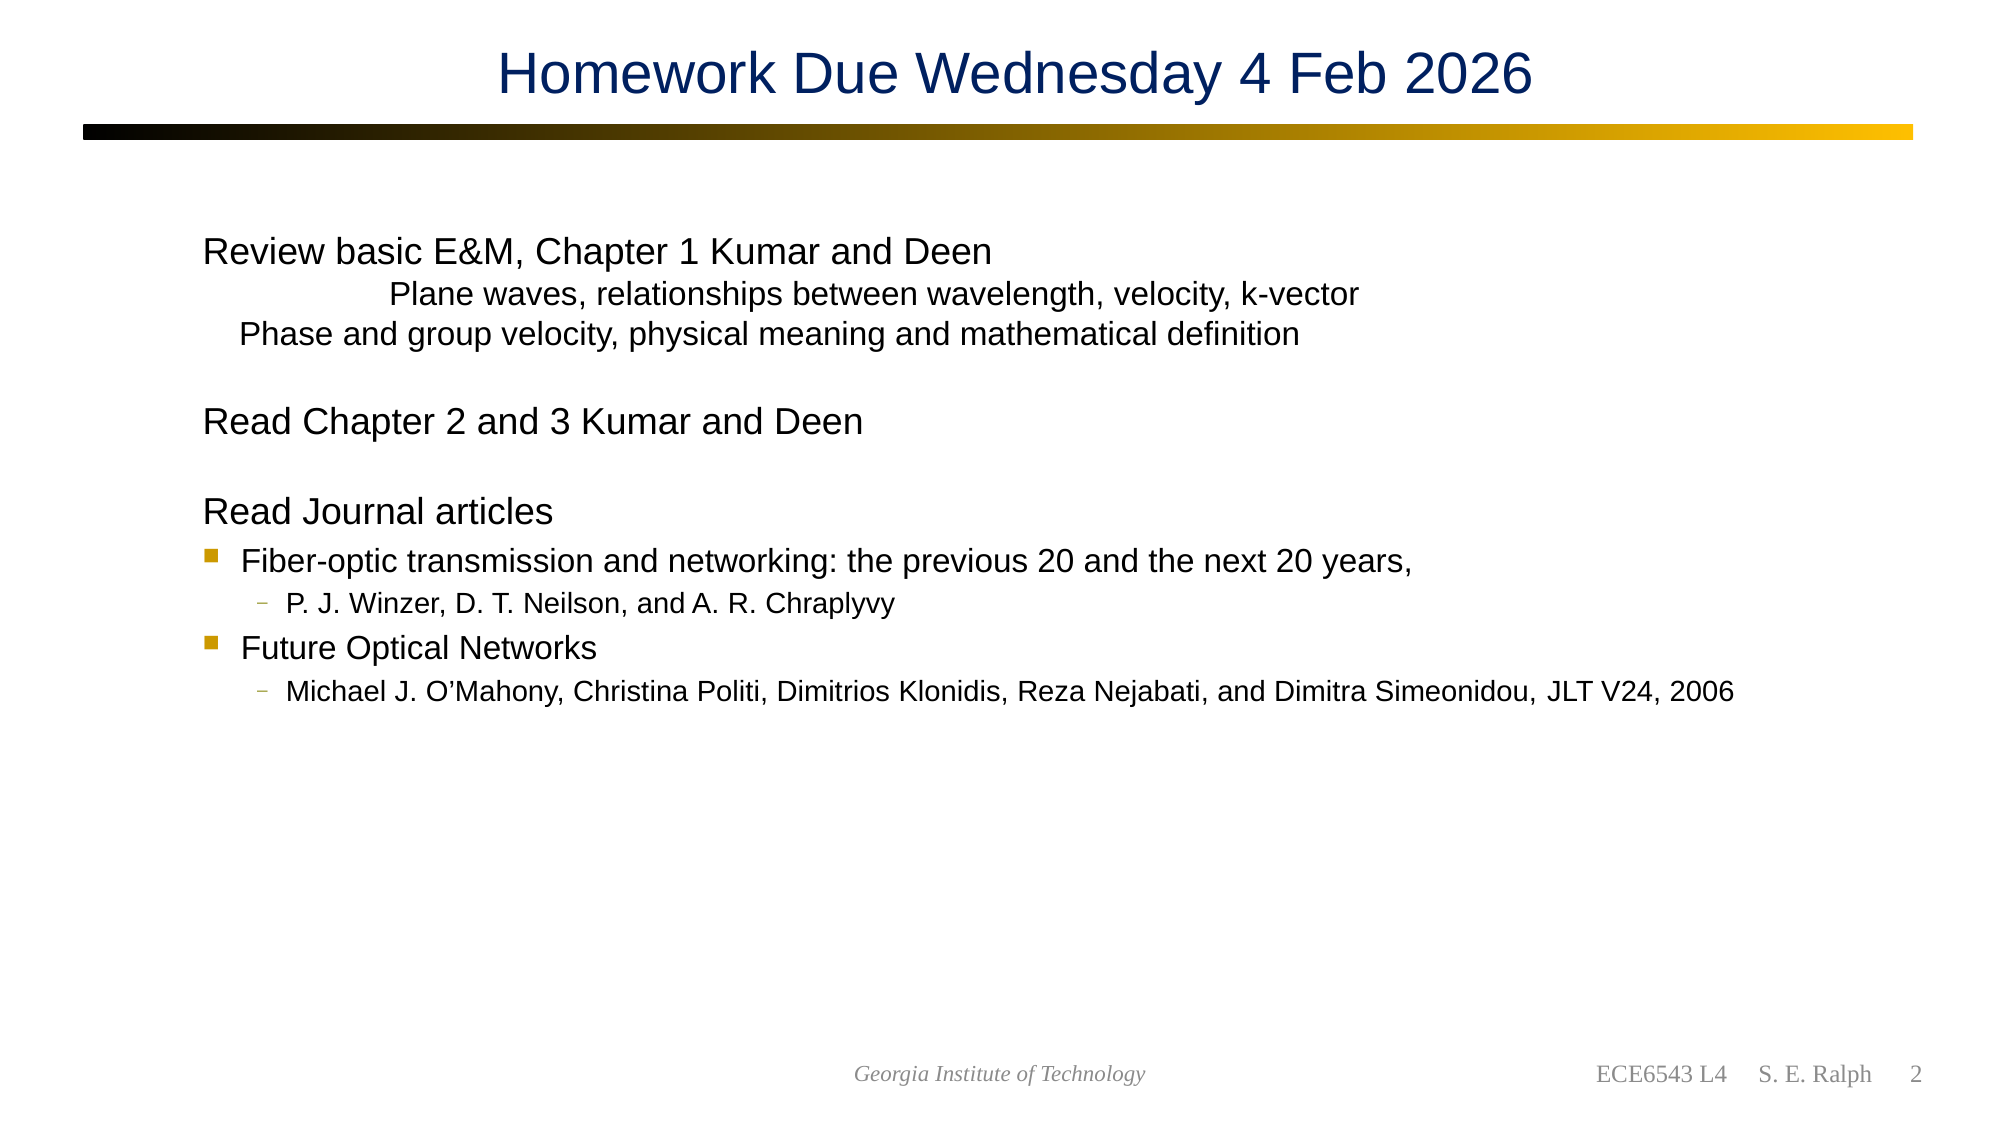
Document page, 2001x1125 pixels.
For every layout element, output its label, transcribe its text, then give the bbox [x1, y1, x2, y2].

slide_number ECE6543 L4 S. E. Ralph 2 [1449, 1042, 1938, 1103]
footer Georgia Institute of Technology [662, 1042, 1338, 1103]
title Homework Due Wednesday 4 Feb 2026 [199, 24, 1834, 113]
list Review basic E&M, Chapter 1 Kumar and Deen Plane waves, relationships between wavelength, velocity, k-vector Phase and group velocity, physical meaning and mathematical definition Read Chapter 2 and 3 Kumar and Deen Read Journal articles Fiber-optic transmission and networking: the previous 20 and the next 20 years, P. J. Winzer, D. T. Neilson, and A. R. Chraplyvy Future Optical Networks Michael J. O’Mahony, Christina Politi, Dimitrios Klonidis, Reza Nejabati, and Dimitra Simeonidou, JLT V24, 2006 [187, 174, 1775, 1013]
